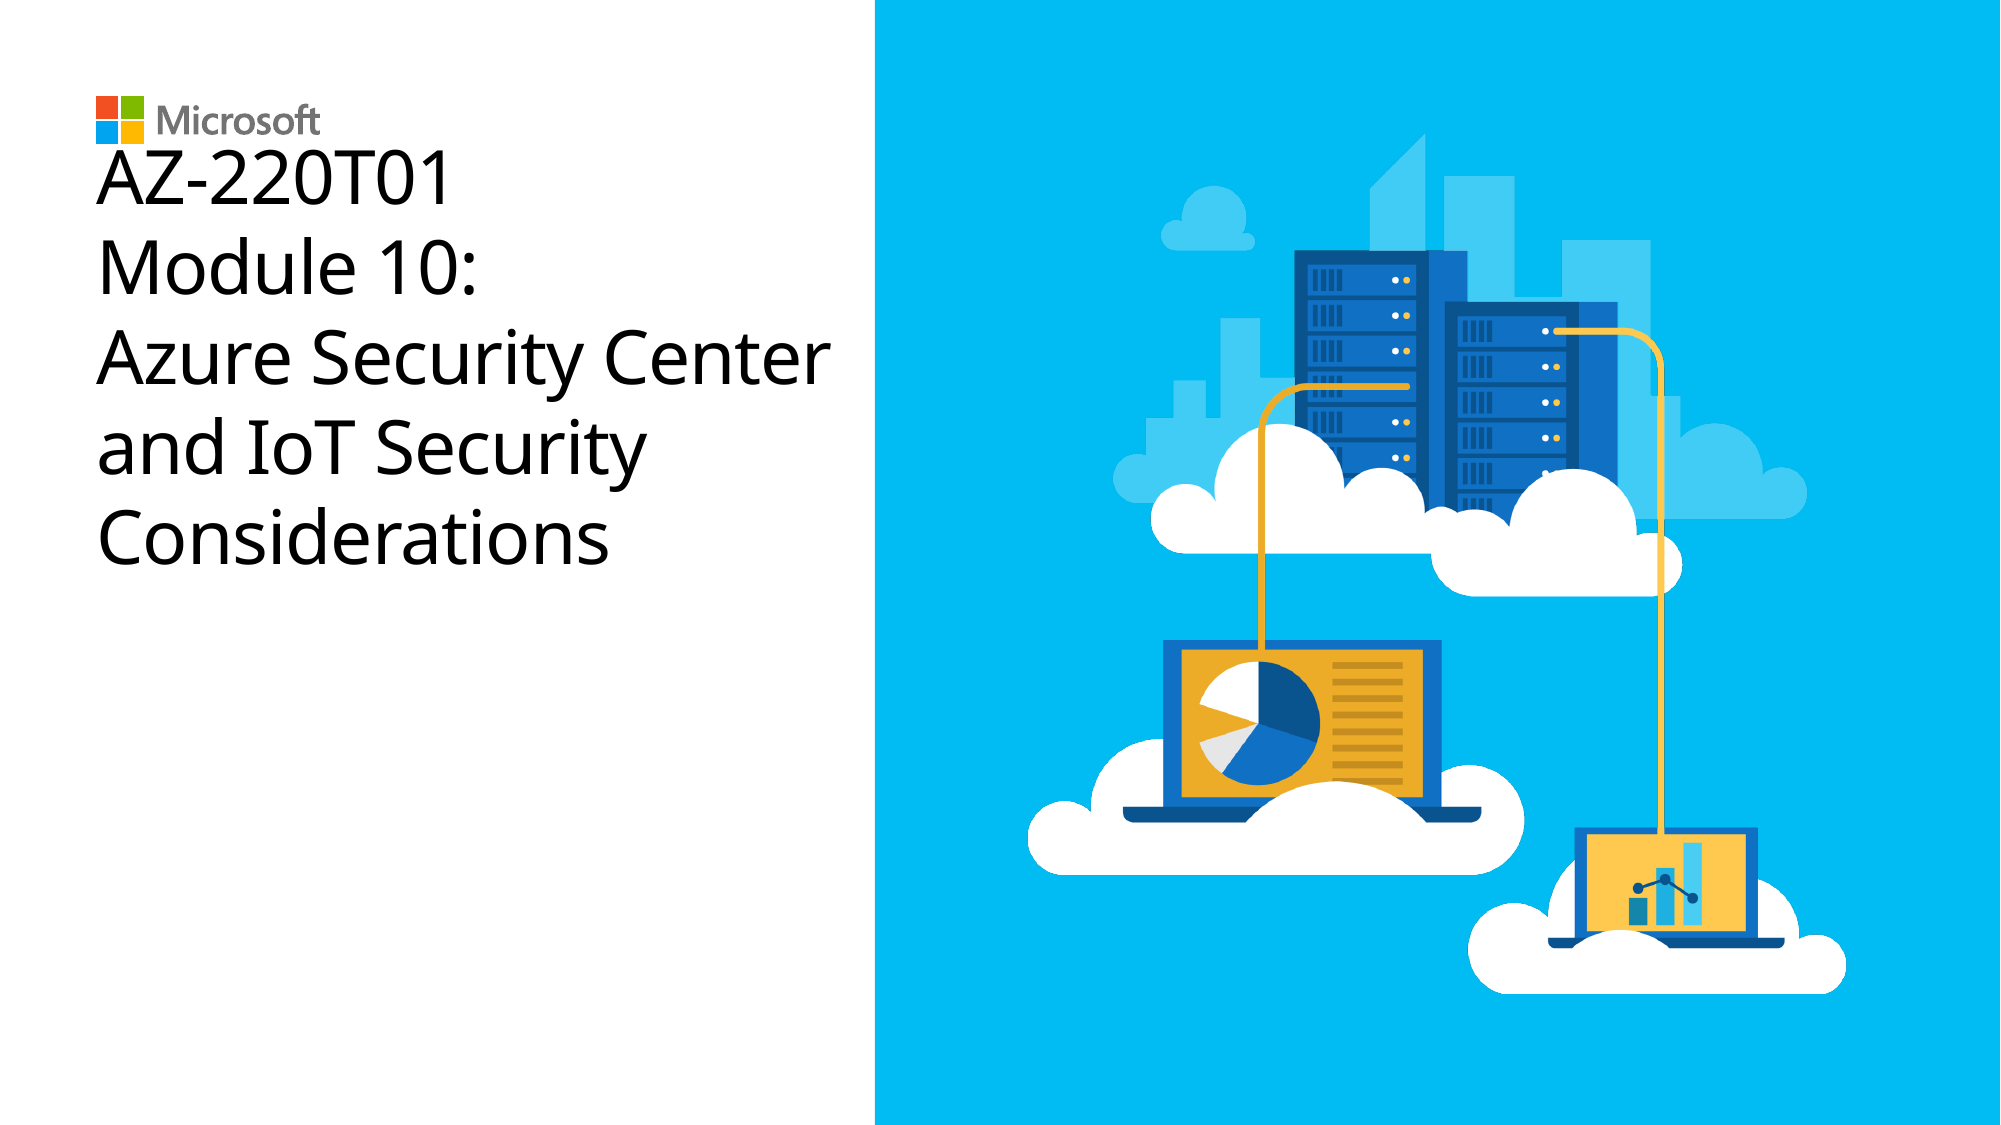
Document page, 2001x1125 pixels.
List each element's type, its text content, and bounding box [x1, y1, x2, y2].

title AZ-220T01 Module 10: Azure Security Center and IoT Security Considerations [96, 397, 855, 580]
picture [1162, 187, 1254, 250]
picture [1028, 136, 1846, 993]
